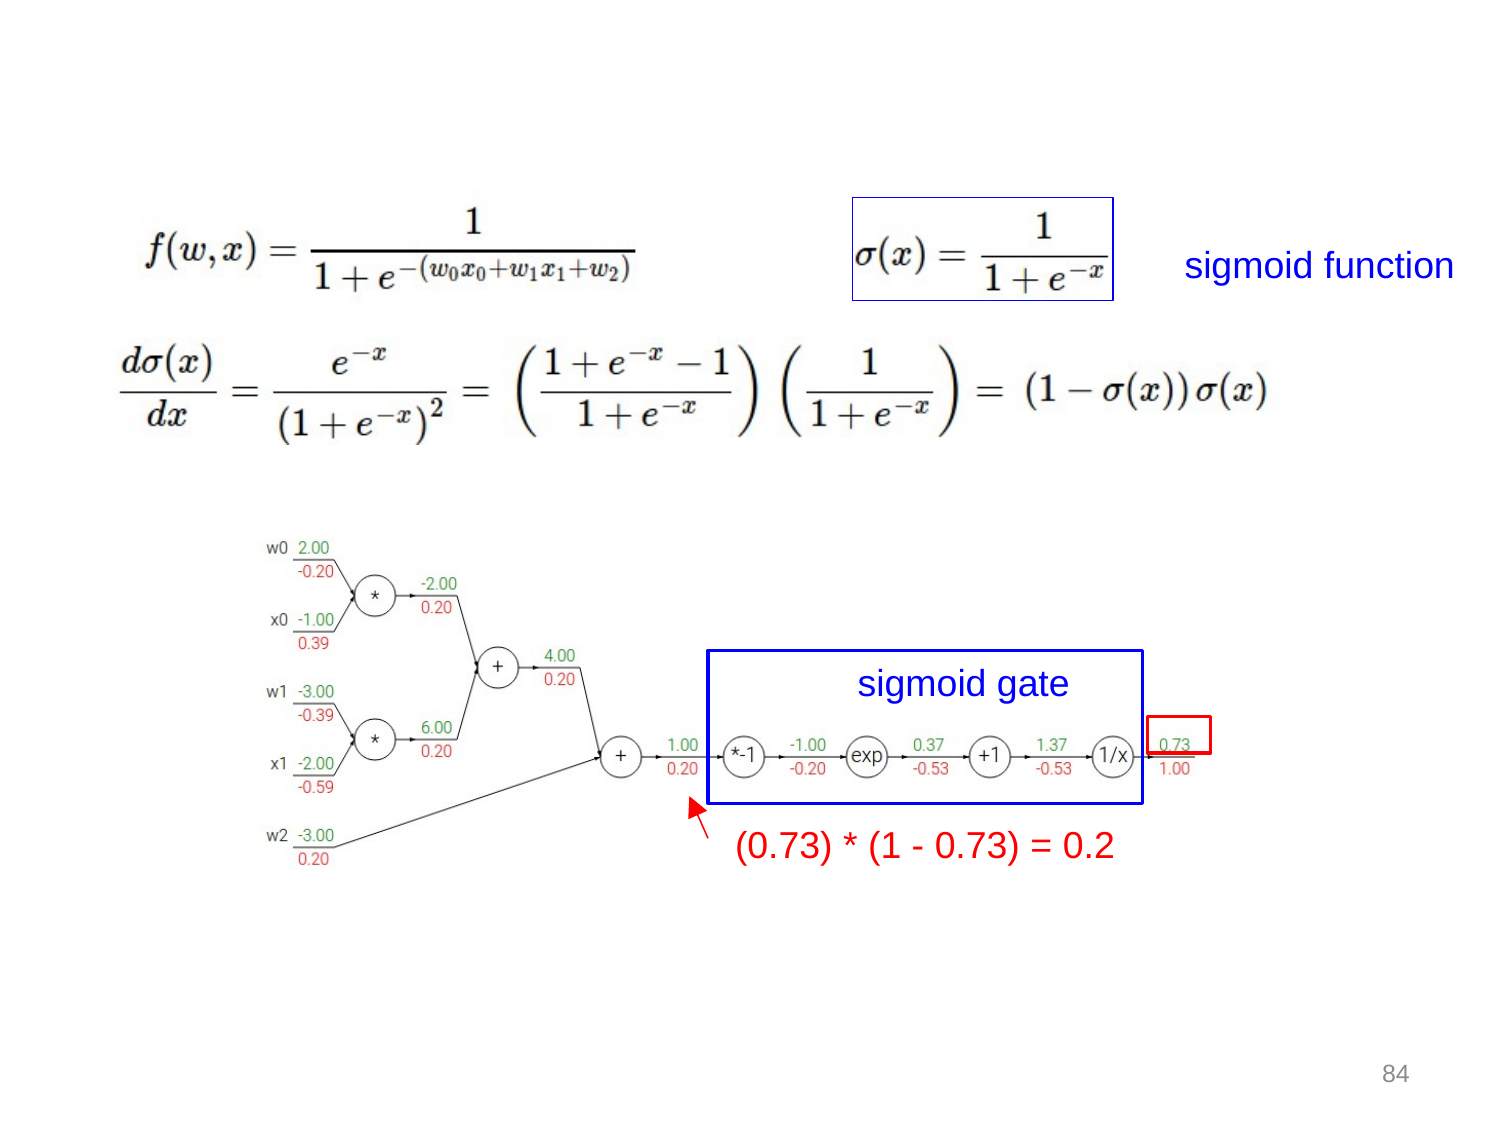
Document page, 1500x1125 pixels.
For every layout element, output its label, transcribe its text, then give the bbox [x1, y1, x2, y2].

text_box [689, 795, 709, 839]
picture [252, 530, 1199, 871]
text_box sigmoid function [1149, 226, 1490, 291]
picture [137, 190, 645, 308]
text_box [1203, 716, 1211, 753]
picture [102, 336, 1279, 446]
picture [852, 197, 1113, 300]
slide_number 84 [1074, 1042, 1425, 1103]
